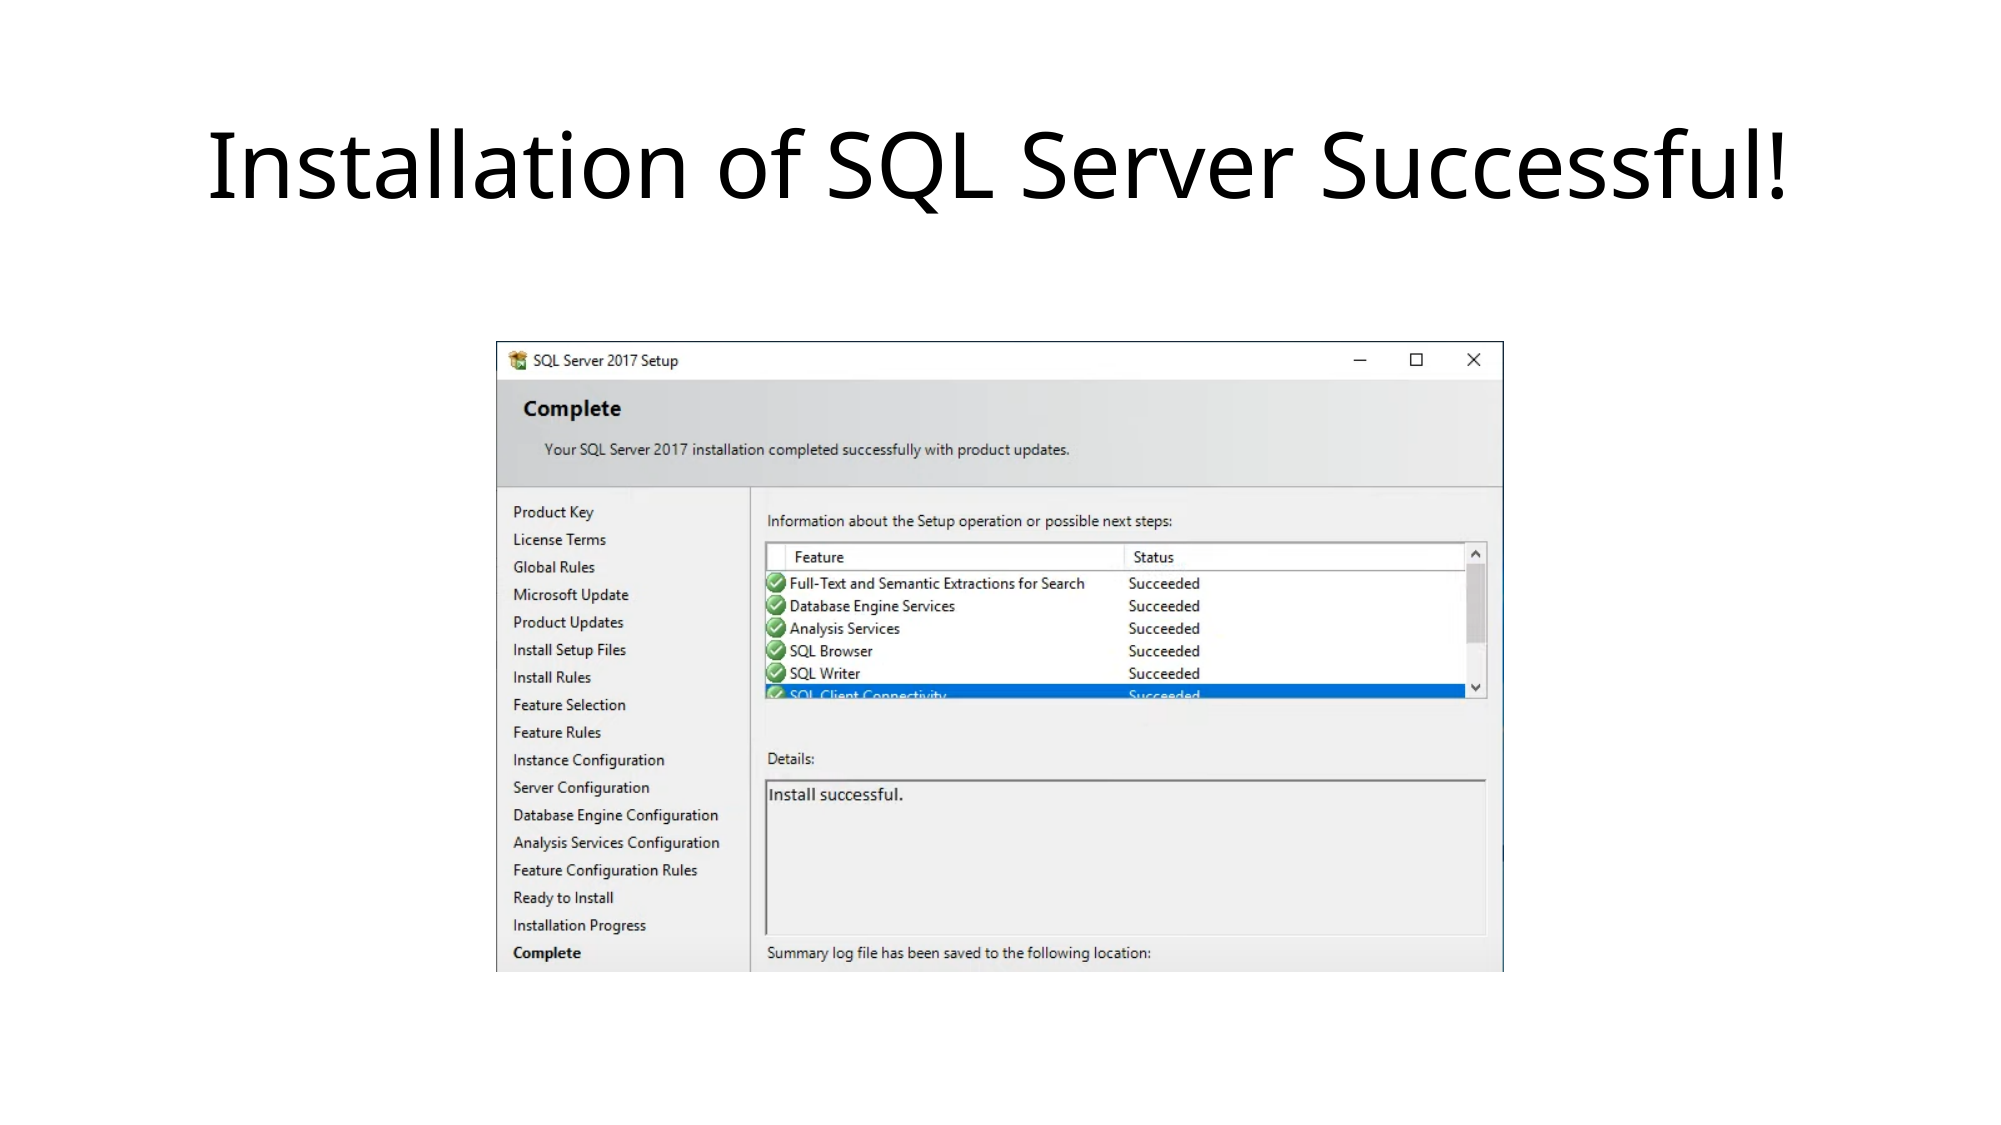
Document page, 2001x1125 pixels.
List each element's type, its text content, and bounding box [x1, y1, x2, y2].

title Installation of SQL Server Successful! [137, 59, 1863, 278]
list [496, 341, 1504, 972]
